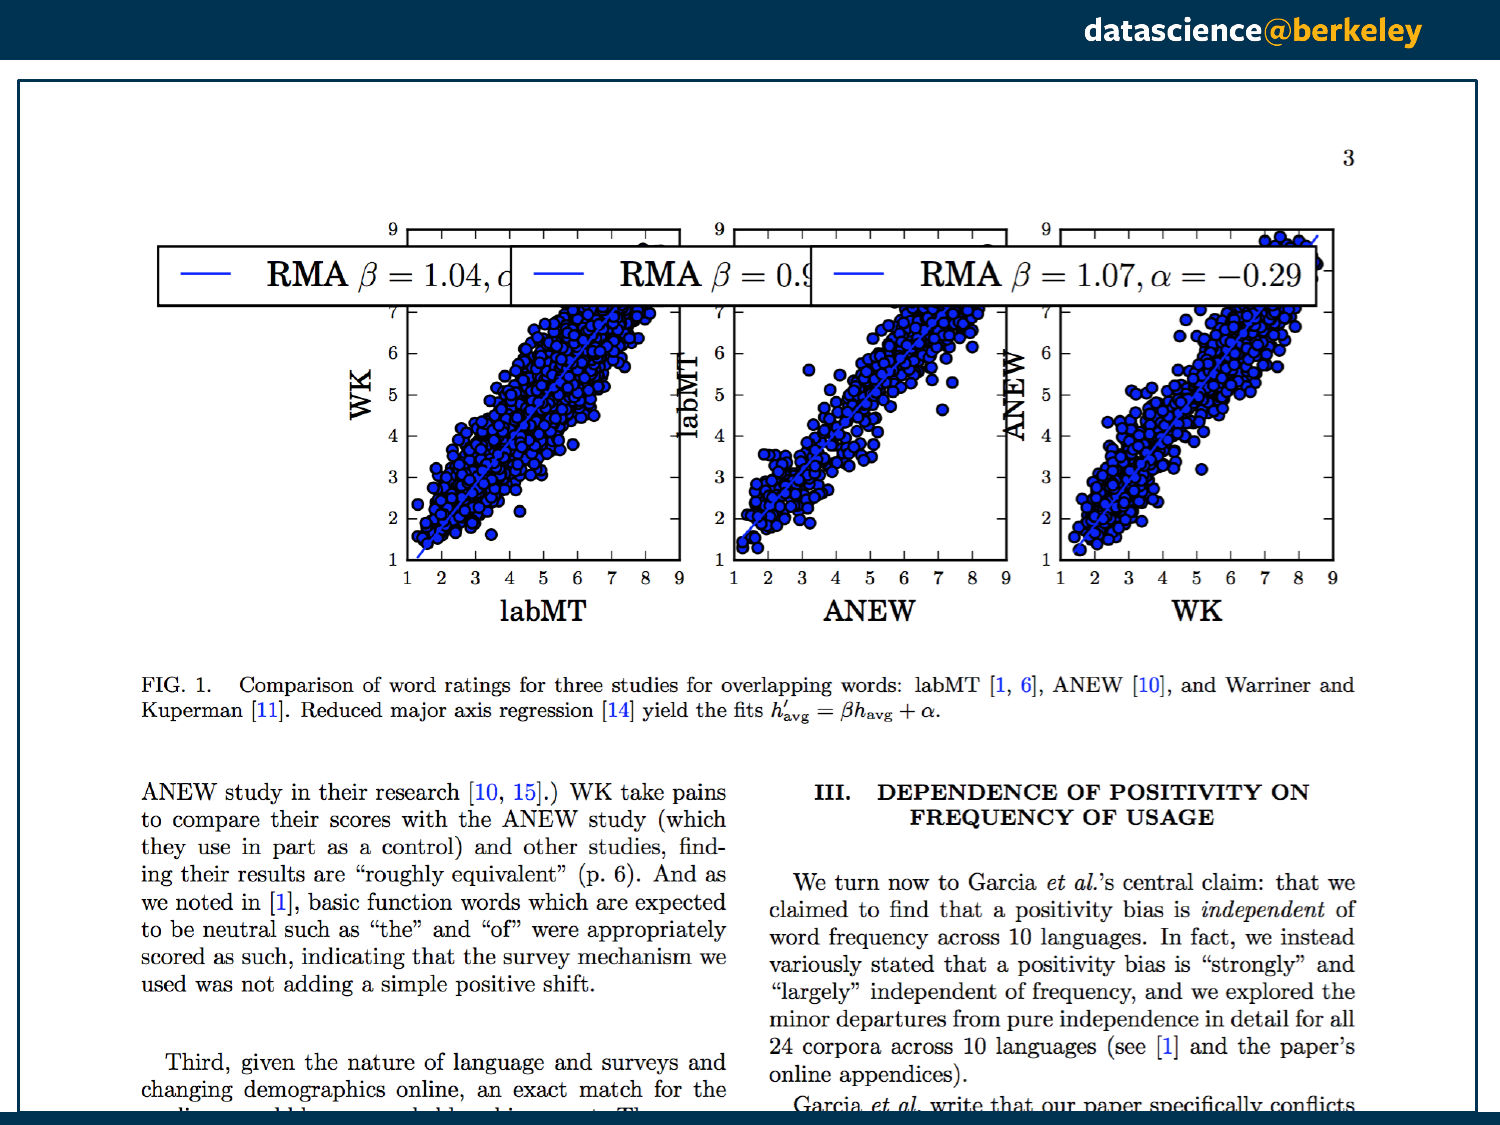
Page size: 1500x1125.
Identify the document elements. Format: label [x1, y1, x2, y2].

picture [20, 81, 1476, 1111]
picture [1079, 10, 1431, 52]
